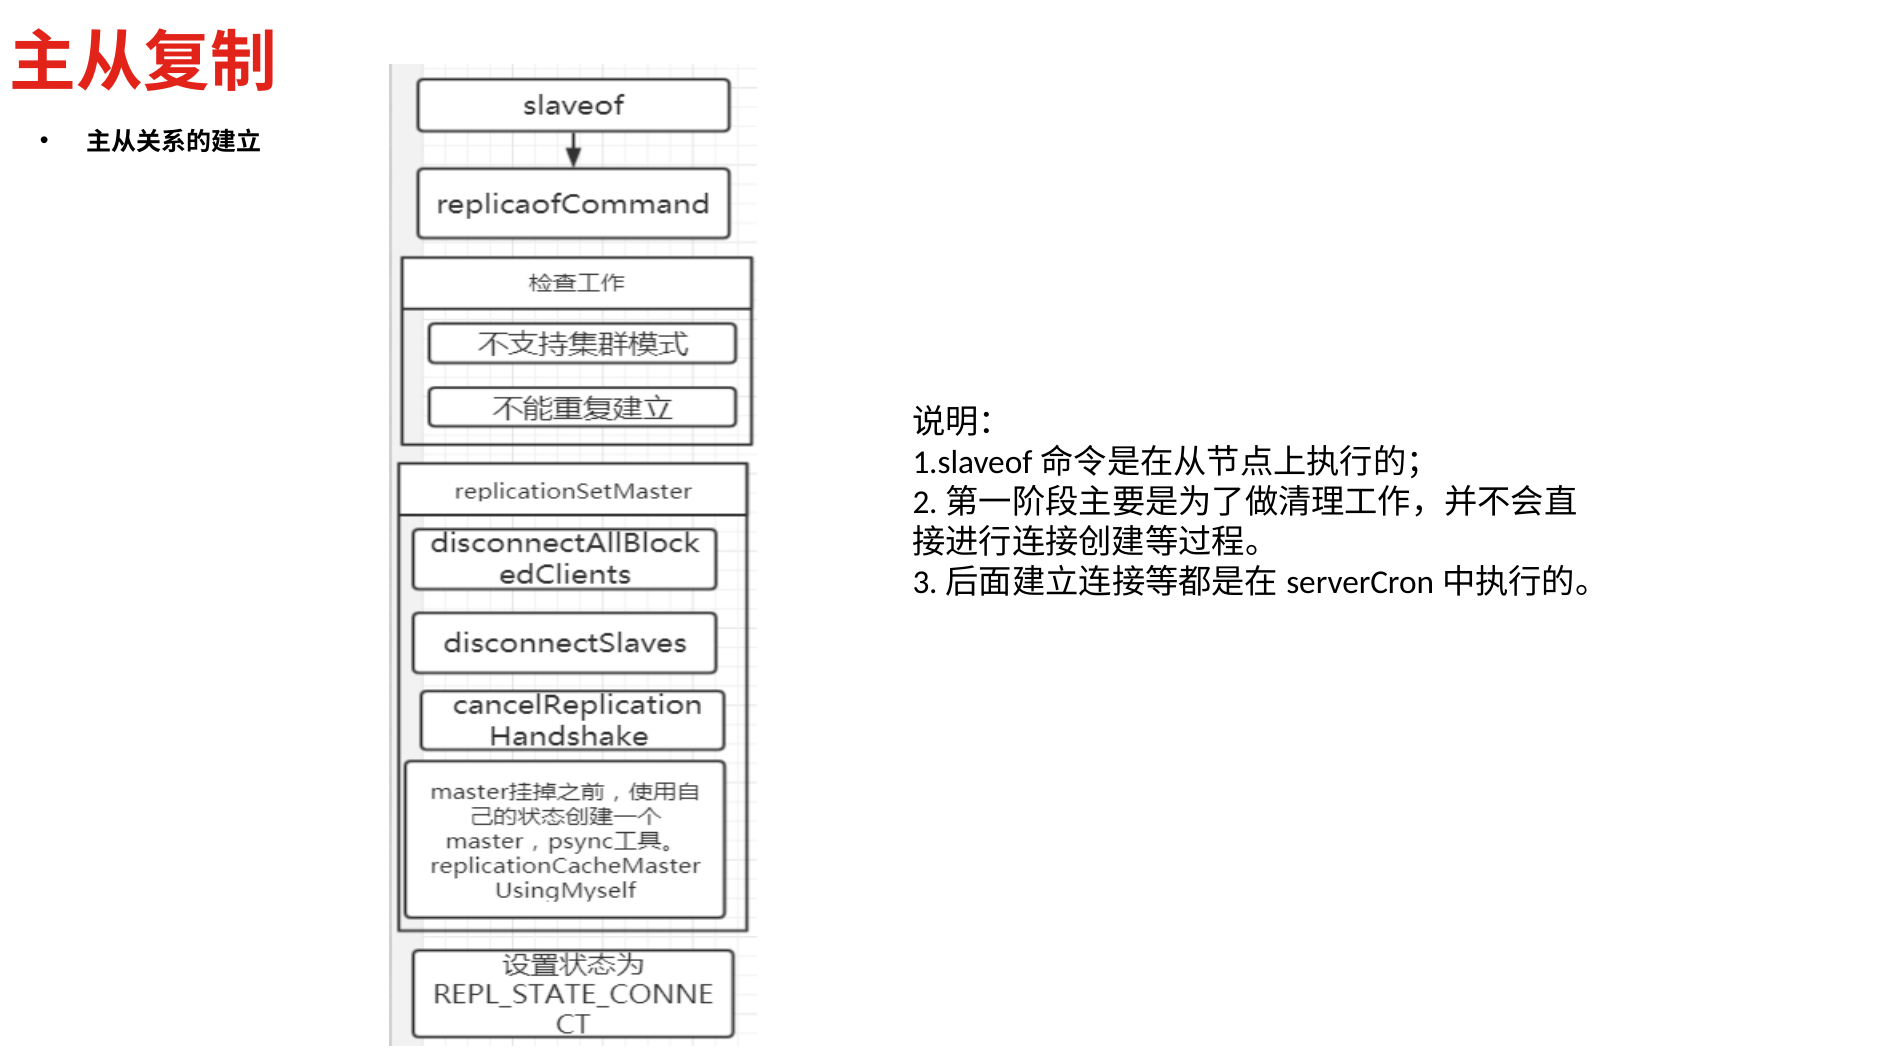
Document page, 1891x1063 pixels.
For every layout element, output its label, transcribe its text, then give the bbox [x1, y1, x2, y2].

text_box 主从关系的建立 [25, 117, 277, 163]
picture [389, 64, 757, 1046]
list 主从复制 [0, 11, 1000, 118]
text_box 说明： 1.slaveof命令是在从节点上执行的； 2.第一阶段主要是为了做清理工作，并不会直接进行连接创建等过程。 3.后面建立连接等都是在serverCron中执行的。 [897, 393, 1595, 608]
